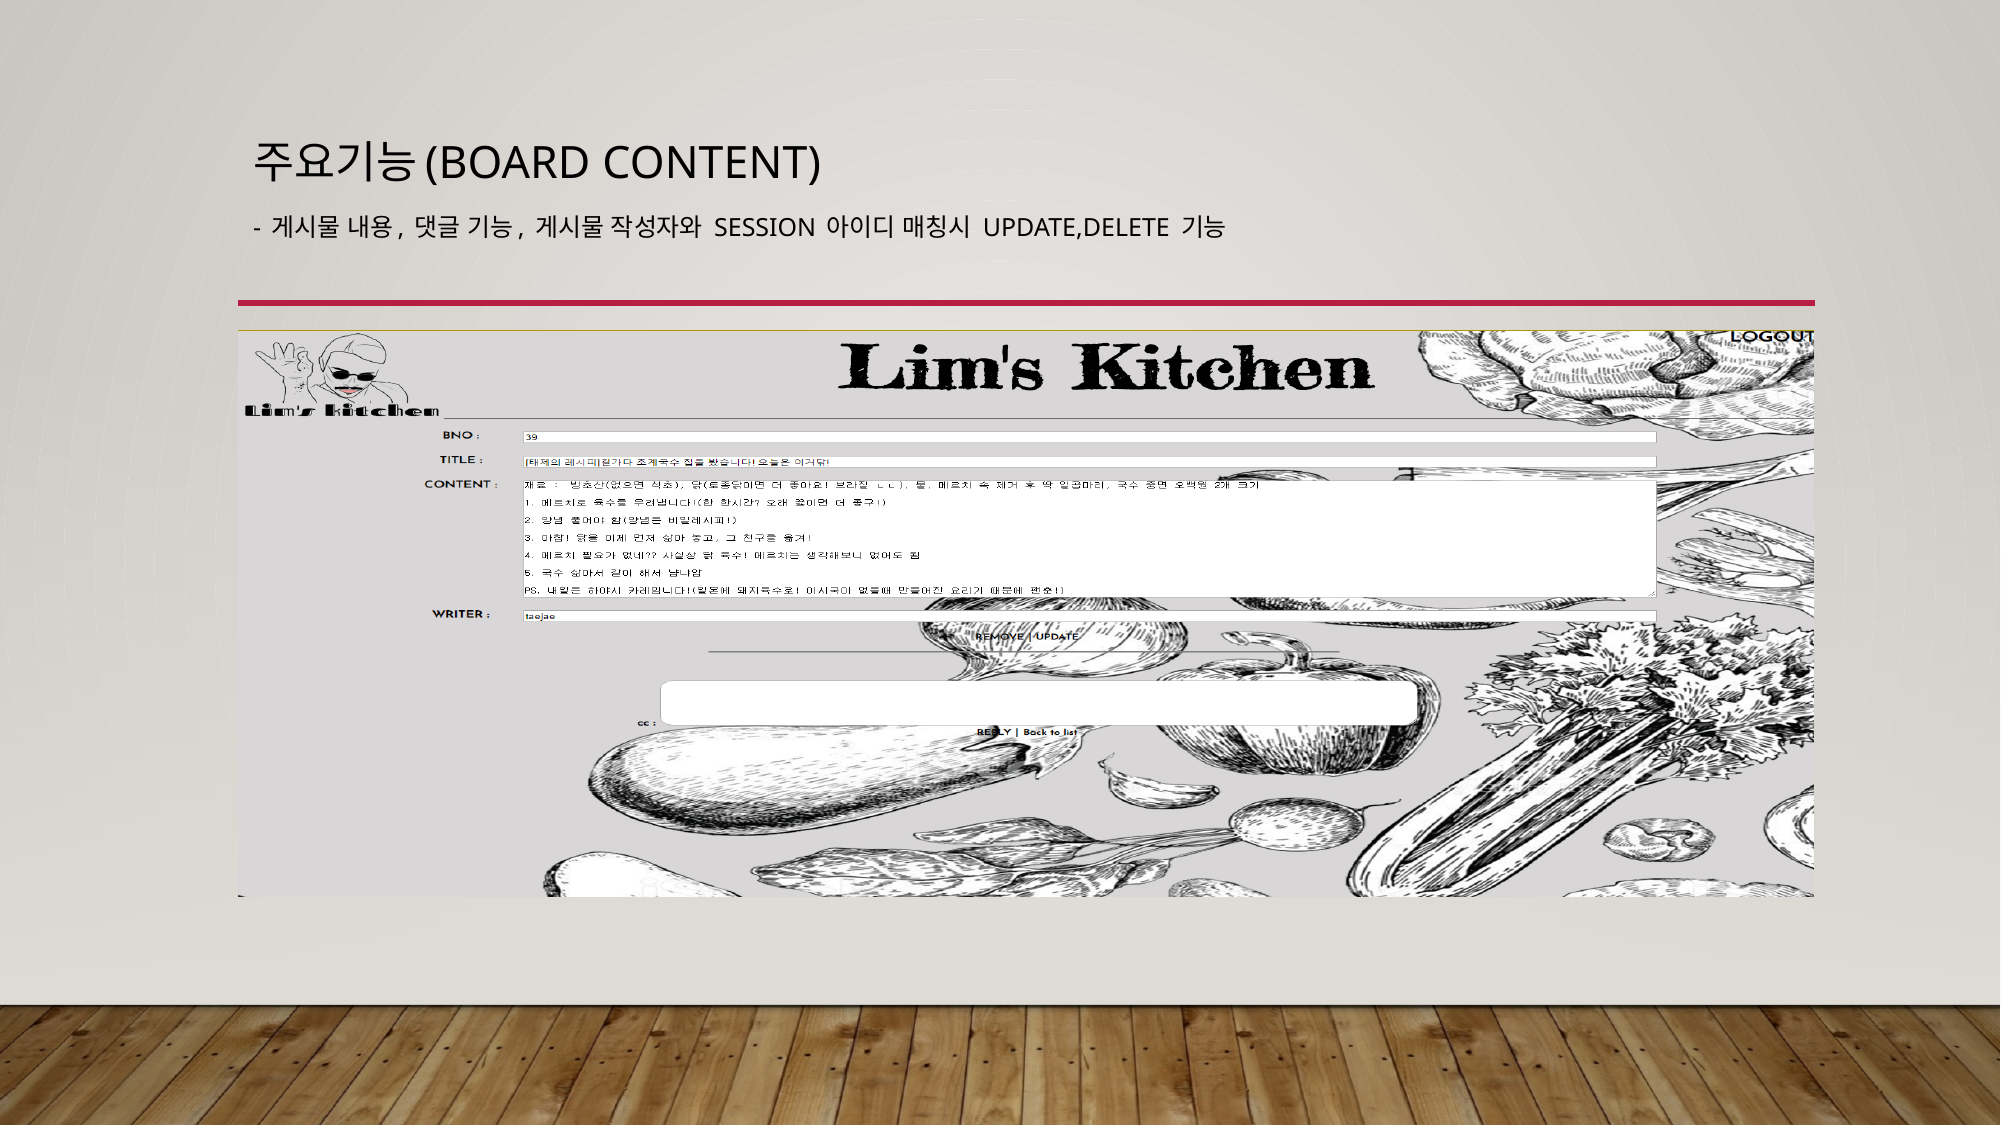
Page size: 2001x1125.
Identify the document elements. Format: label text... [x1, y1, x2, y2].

picture [0, 1005, 2000, 1125]
title 주요기능(board content) - 게시물 내용, 댓글 기능, 게시물 작성자와 session 아이디 매칭시 update,delete 기능 [238, 131, 1814, 305]
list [237, 330, 1814, 897]
